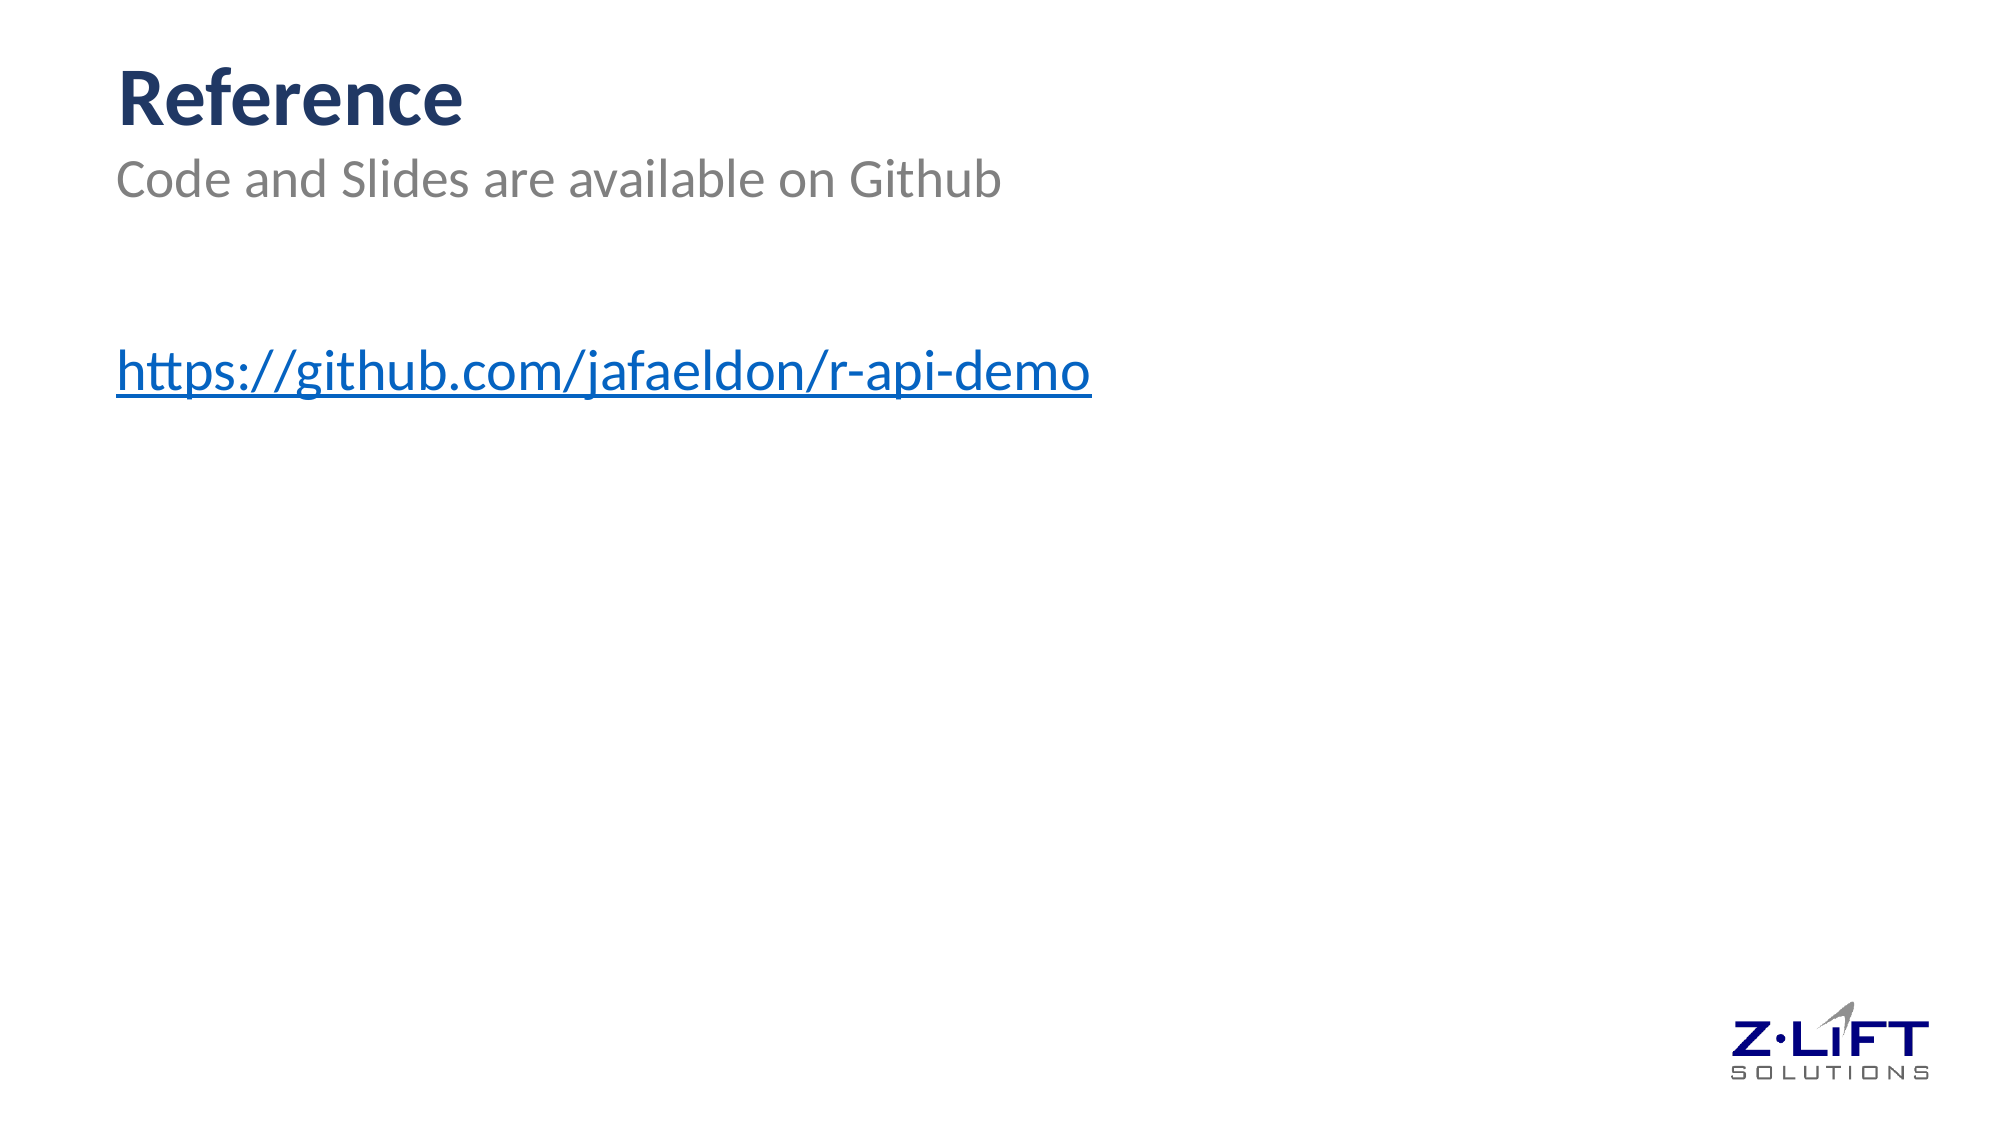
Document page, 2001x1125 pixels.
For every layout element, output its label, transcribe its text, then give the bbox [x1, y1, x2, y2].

picture [1722, 992, 1937, 1091]
list https://github.com/jafaeldon/r-api-demo [101, 332, 1902, 1003]
list Code and Slides are available on Github [101, 141, 1902, 209]
title Reference [103, 53, 1904, 143]
